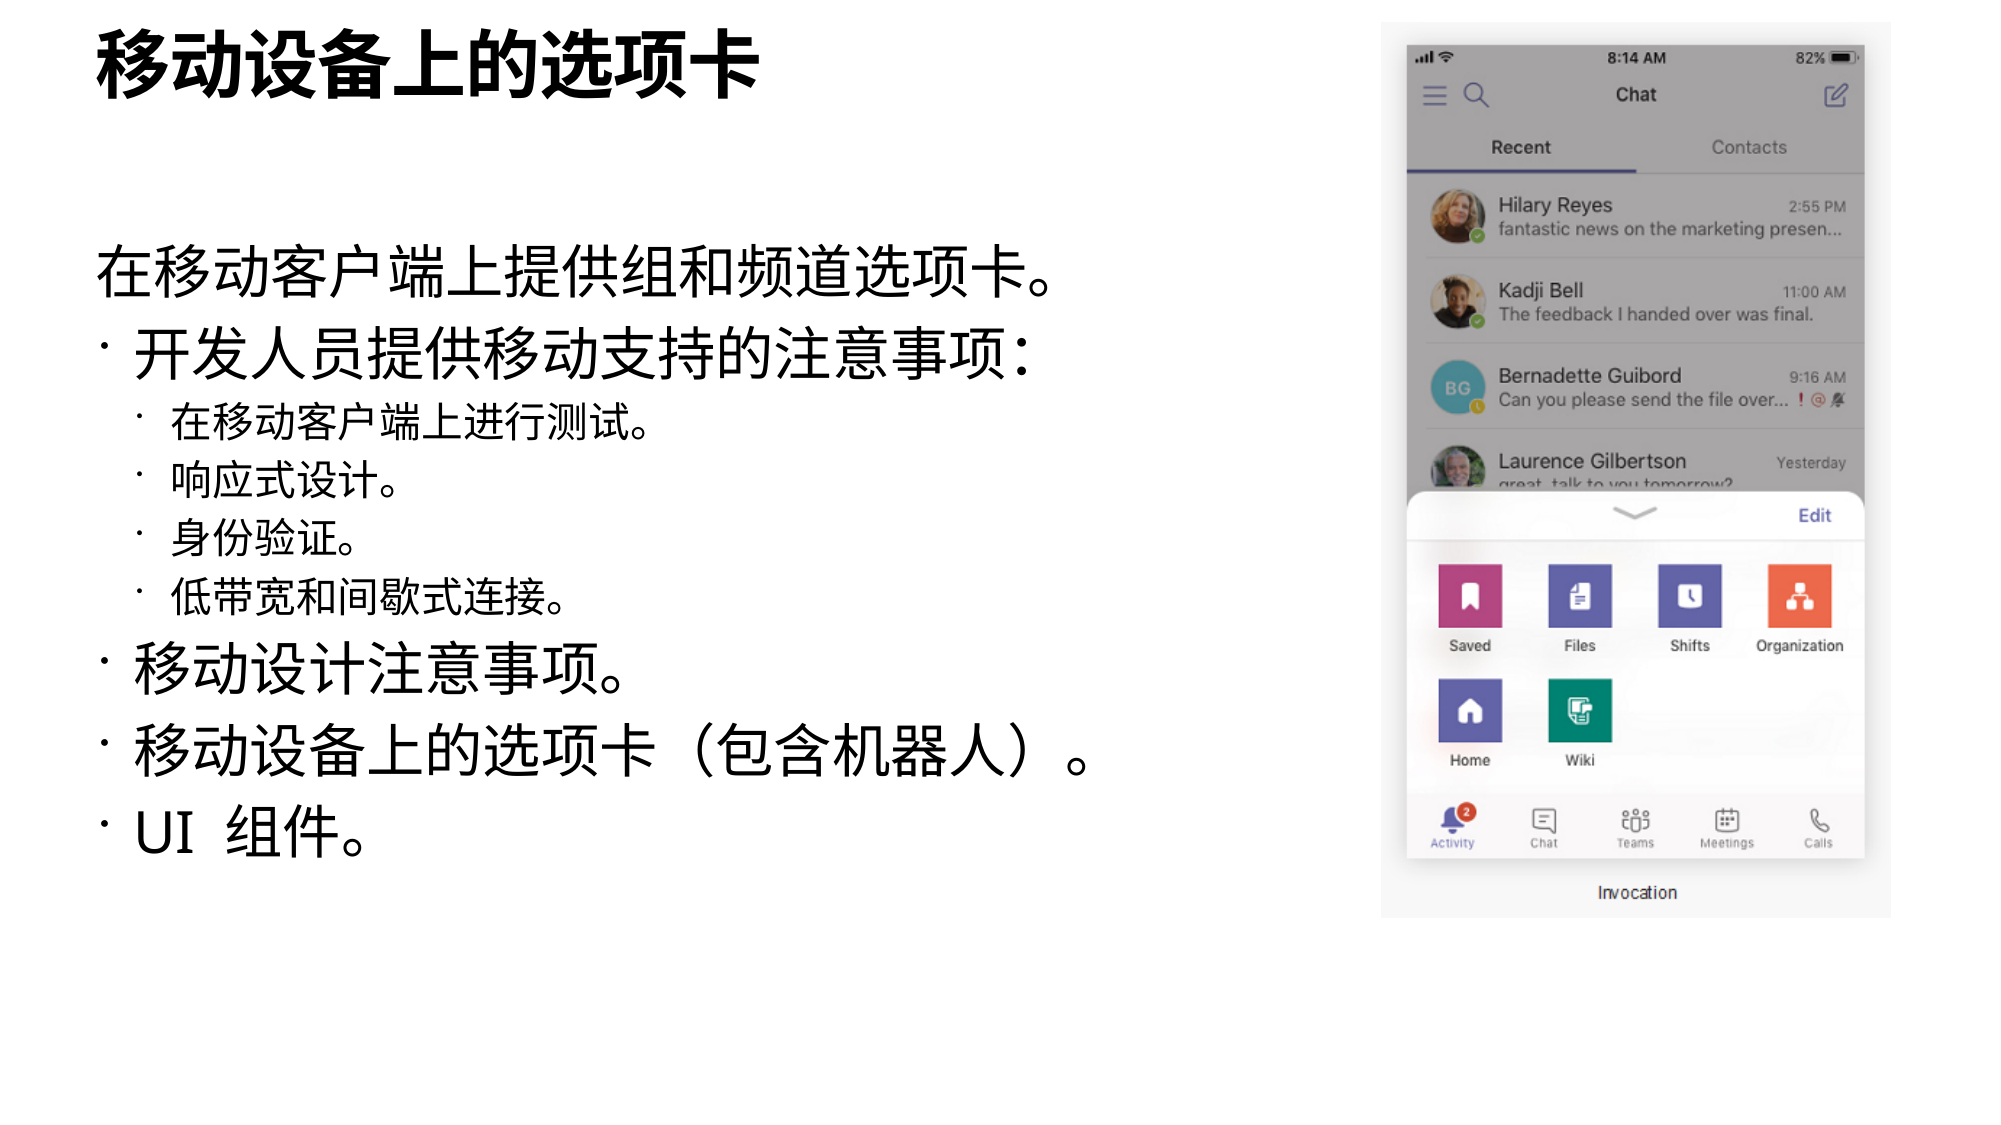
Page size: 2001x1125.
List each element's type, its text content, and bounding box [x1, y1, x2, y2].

list 在移动客户端上提供组和频道选项卡。 开发人员提供移动支持的注意事项： 在移动客户端上进行测试。 响应式设计。 身份验证。 低带宽和间歇式连接。 移动设计注意事项。 移动设备上的选项卡（包含机器人）。 UI 组件。 [95, 235, 1293, 949]
title 移动设备上的选项卡 [95, 18, 1821, 109]
picture [1380, 22, 1892, 918]
